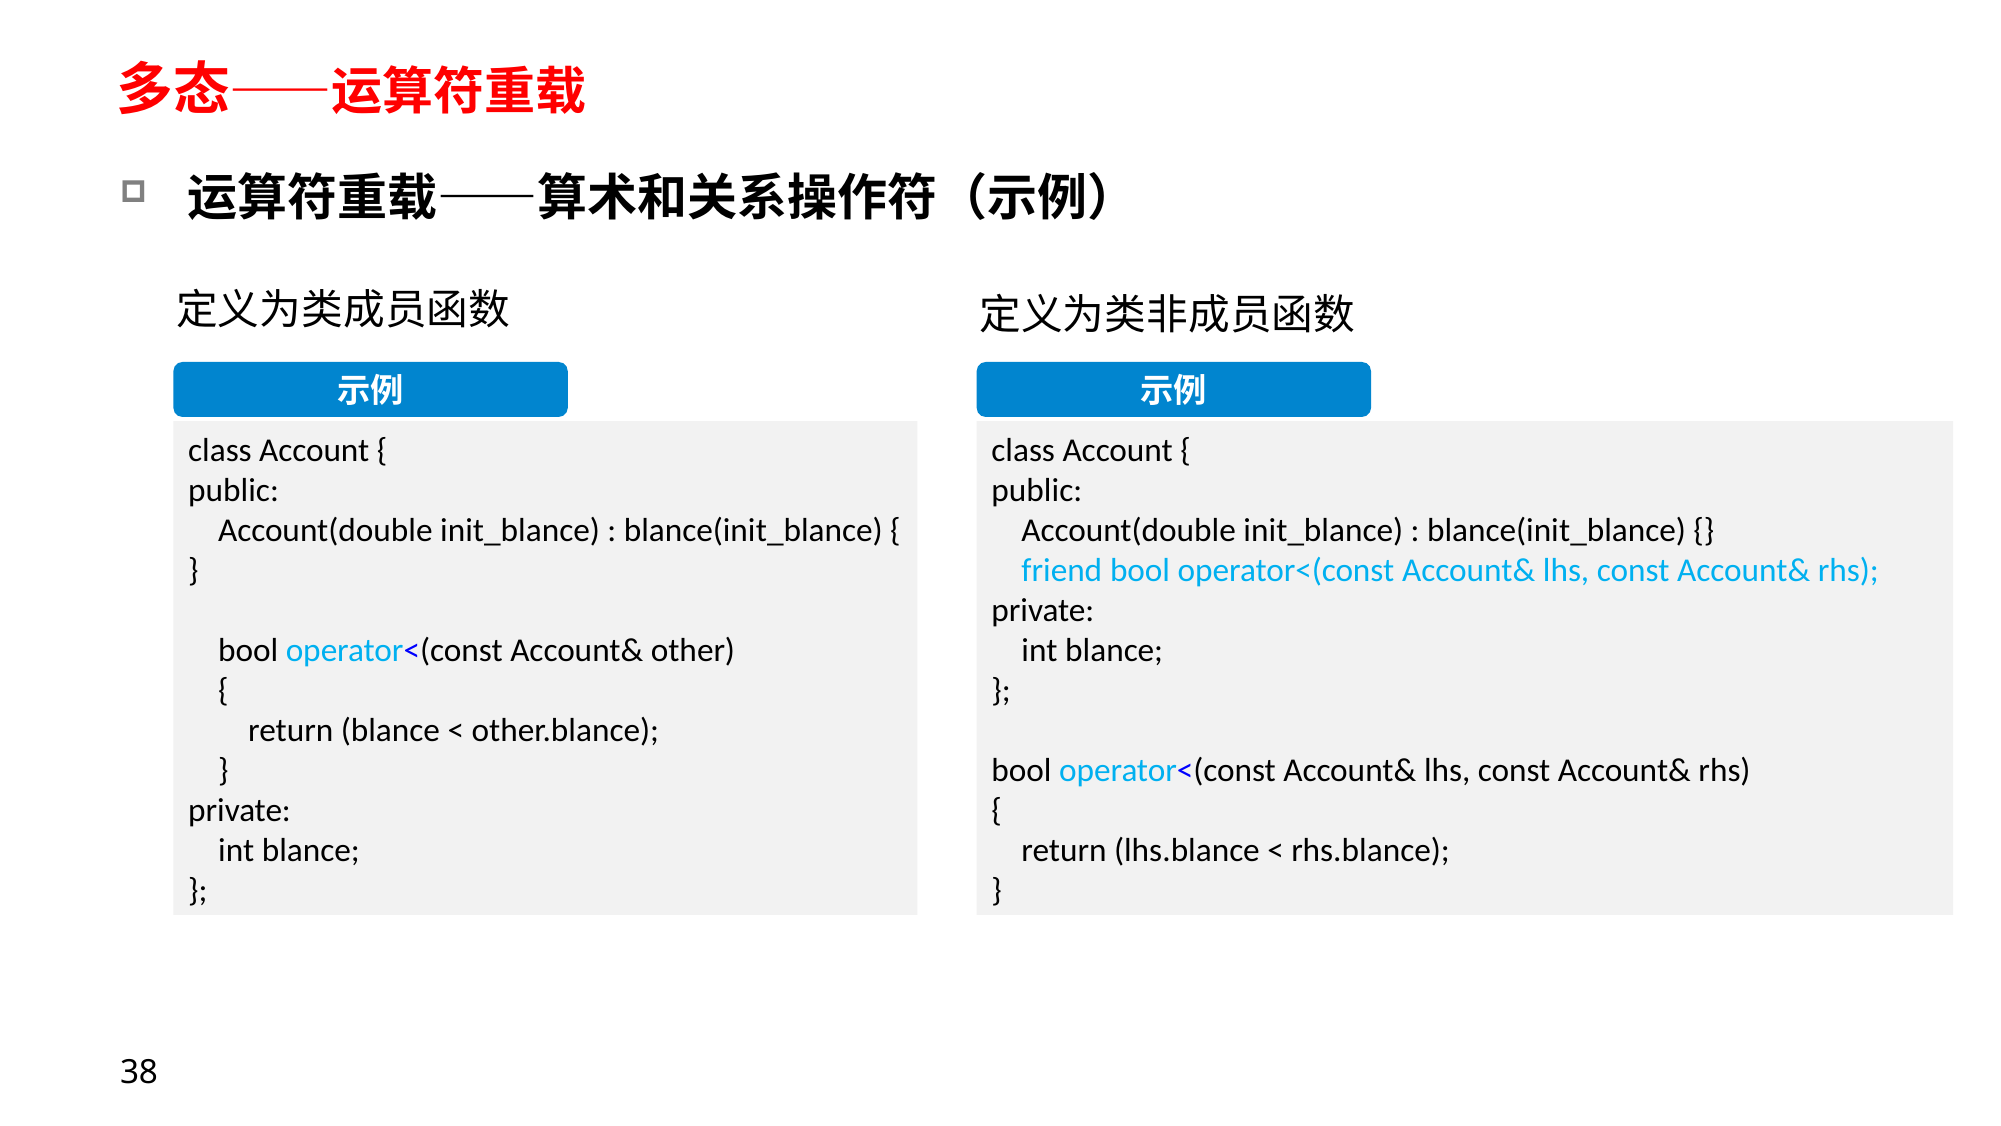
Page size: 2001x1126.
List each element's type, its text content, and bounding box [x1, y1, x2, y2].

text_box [173, 361, 918, 881]
text_box 定义为类成员函数 [161, 250, 529, 341]
title 多态——运算符重载 [96, 42, 1916, 132]
slide_number 38 [100, 1042, 567, 1103]
list 运算符重载——算术和关系操作符（示例） [100, 131, 1792, 256]
text_box 定义为类非成员函数 [964, 255, 1407, 346]
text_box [976, 361, 1954, 922]
